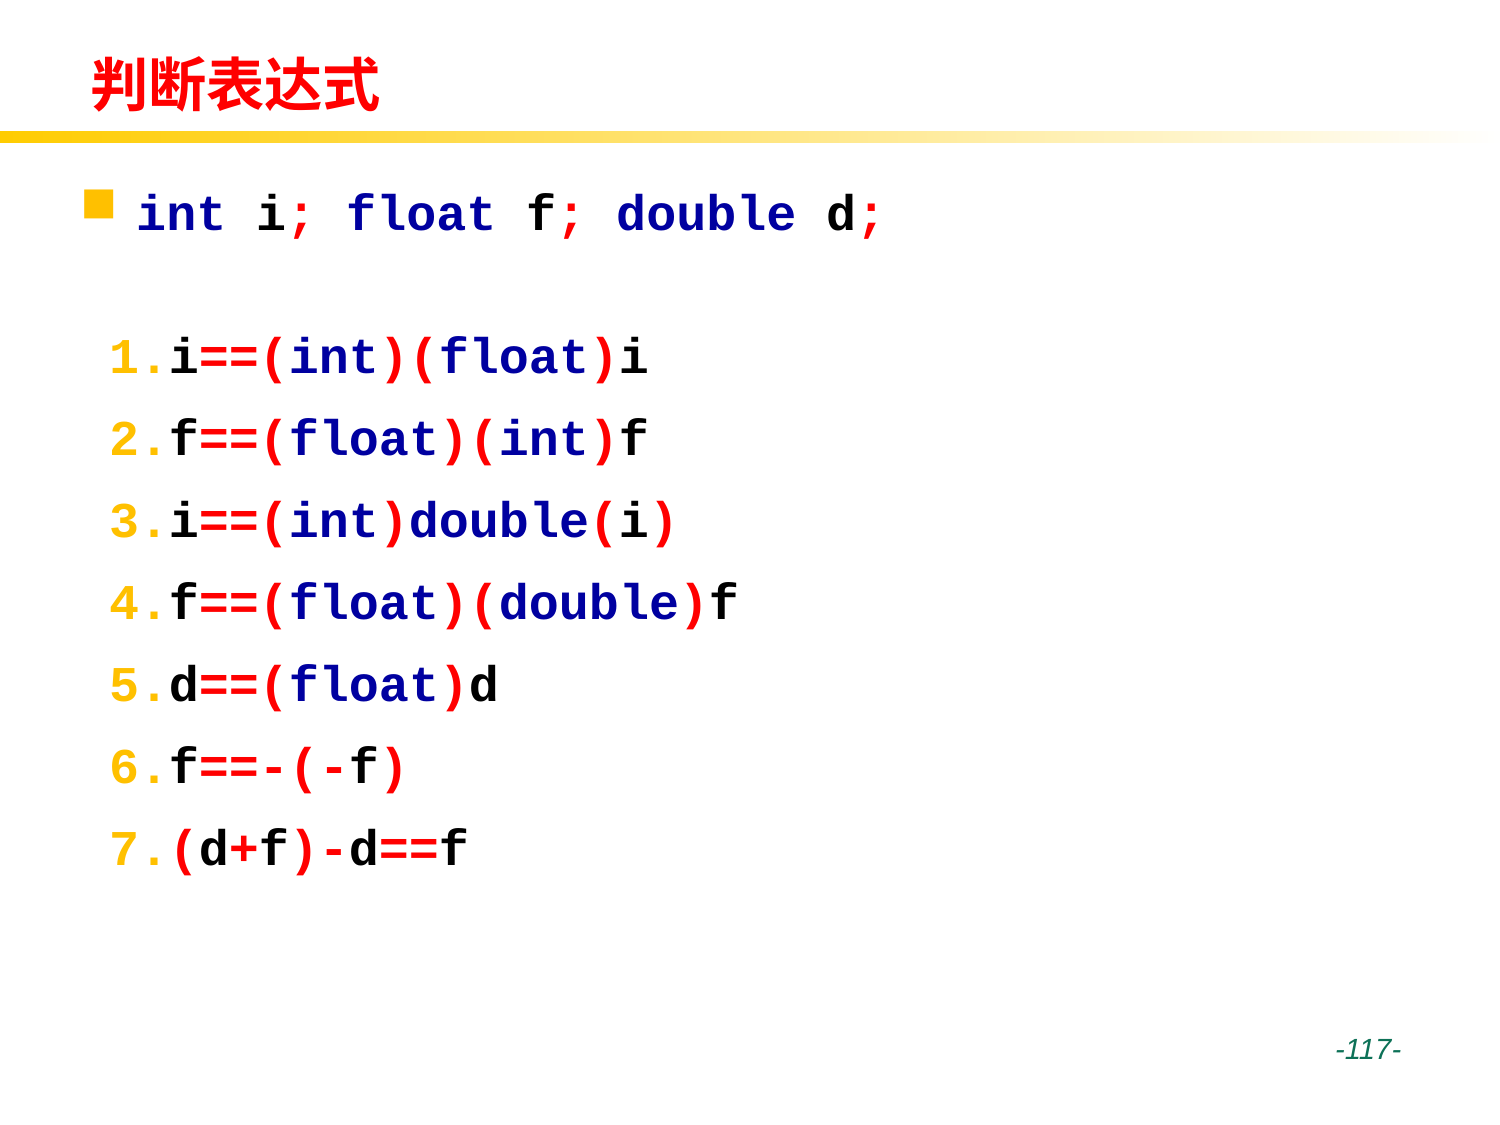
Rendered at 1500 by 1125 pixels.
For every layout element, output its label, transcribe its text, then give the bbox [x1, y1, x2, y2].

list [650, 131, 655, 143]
list int i; float f; double d; i==(int)(float)i f==(float)(int)f i==(int)double(i) f==(float)(double)f d==(float)d f==-(-f) (d+f)-d==f [64, 160, 1414, 988]
title 判断表达式 [74, 34, 1426, 131]
slide_number -117- [1257, 1023, 1425, 1102]
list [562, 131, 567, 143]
table_cell 补码 [738, 131, 744, 143]
